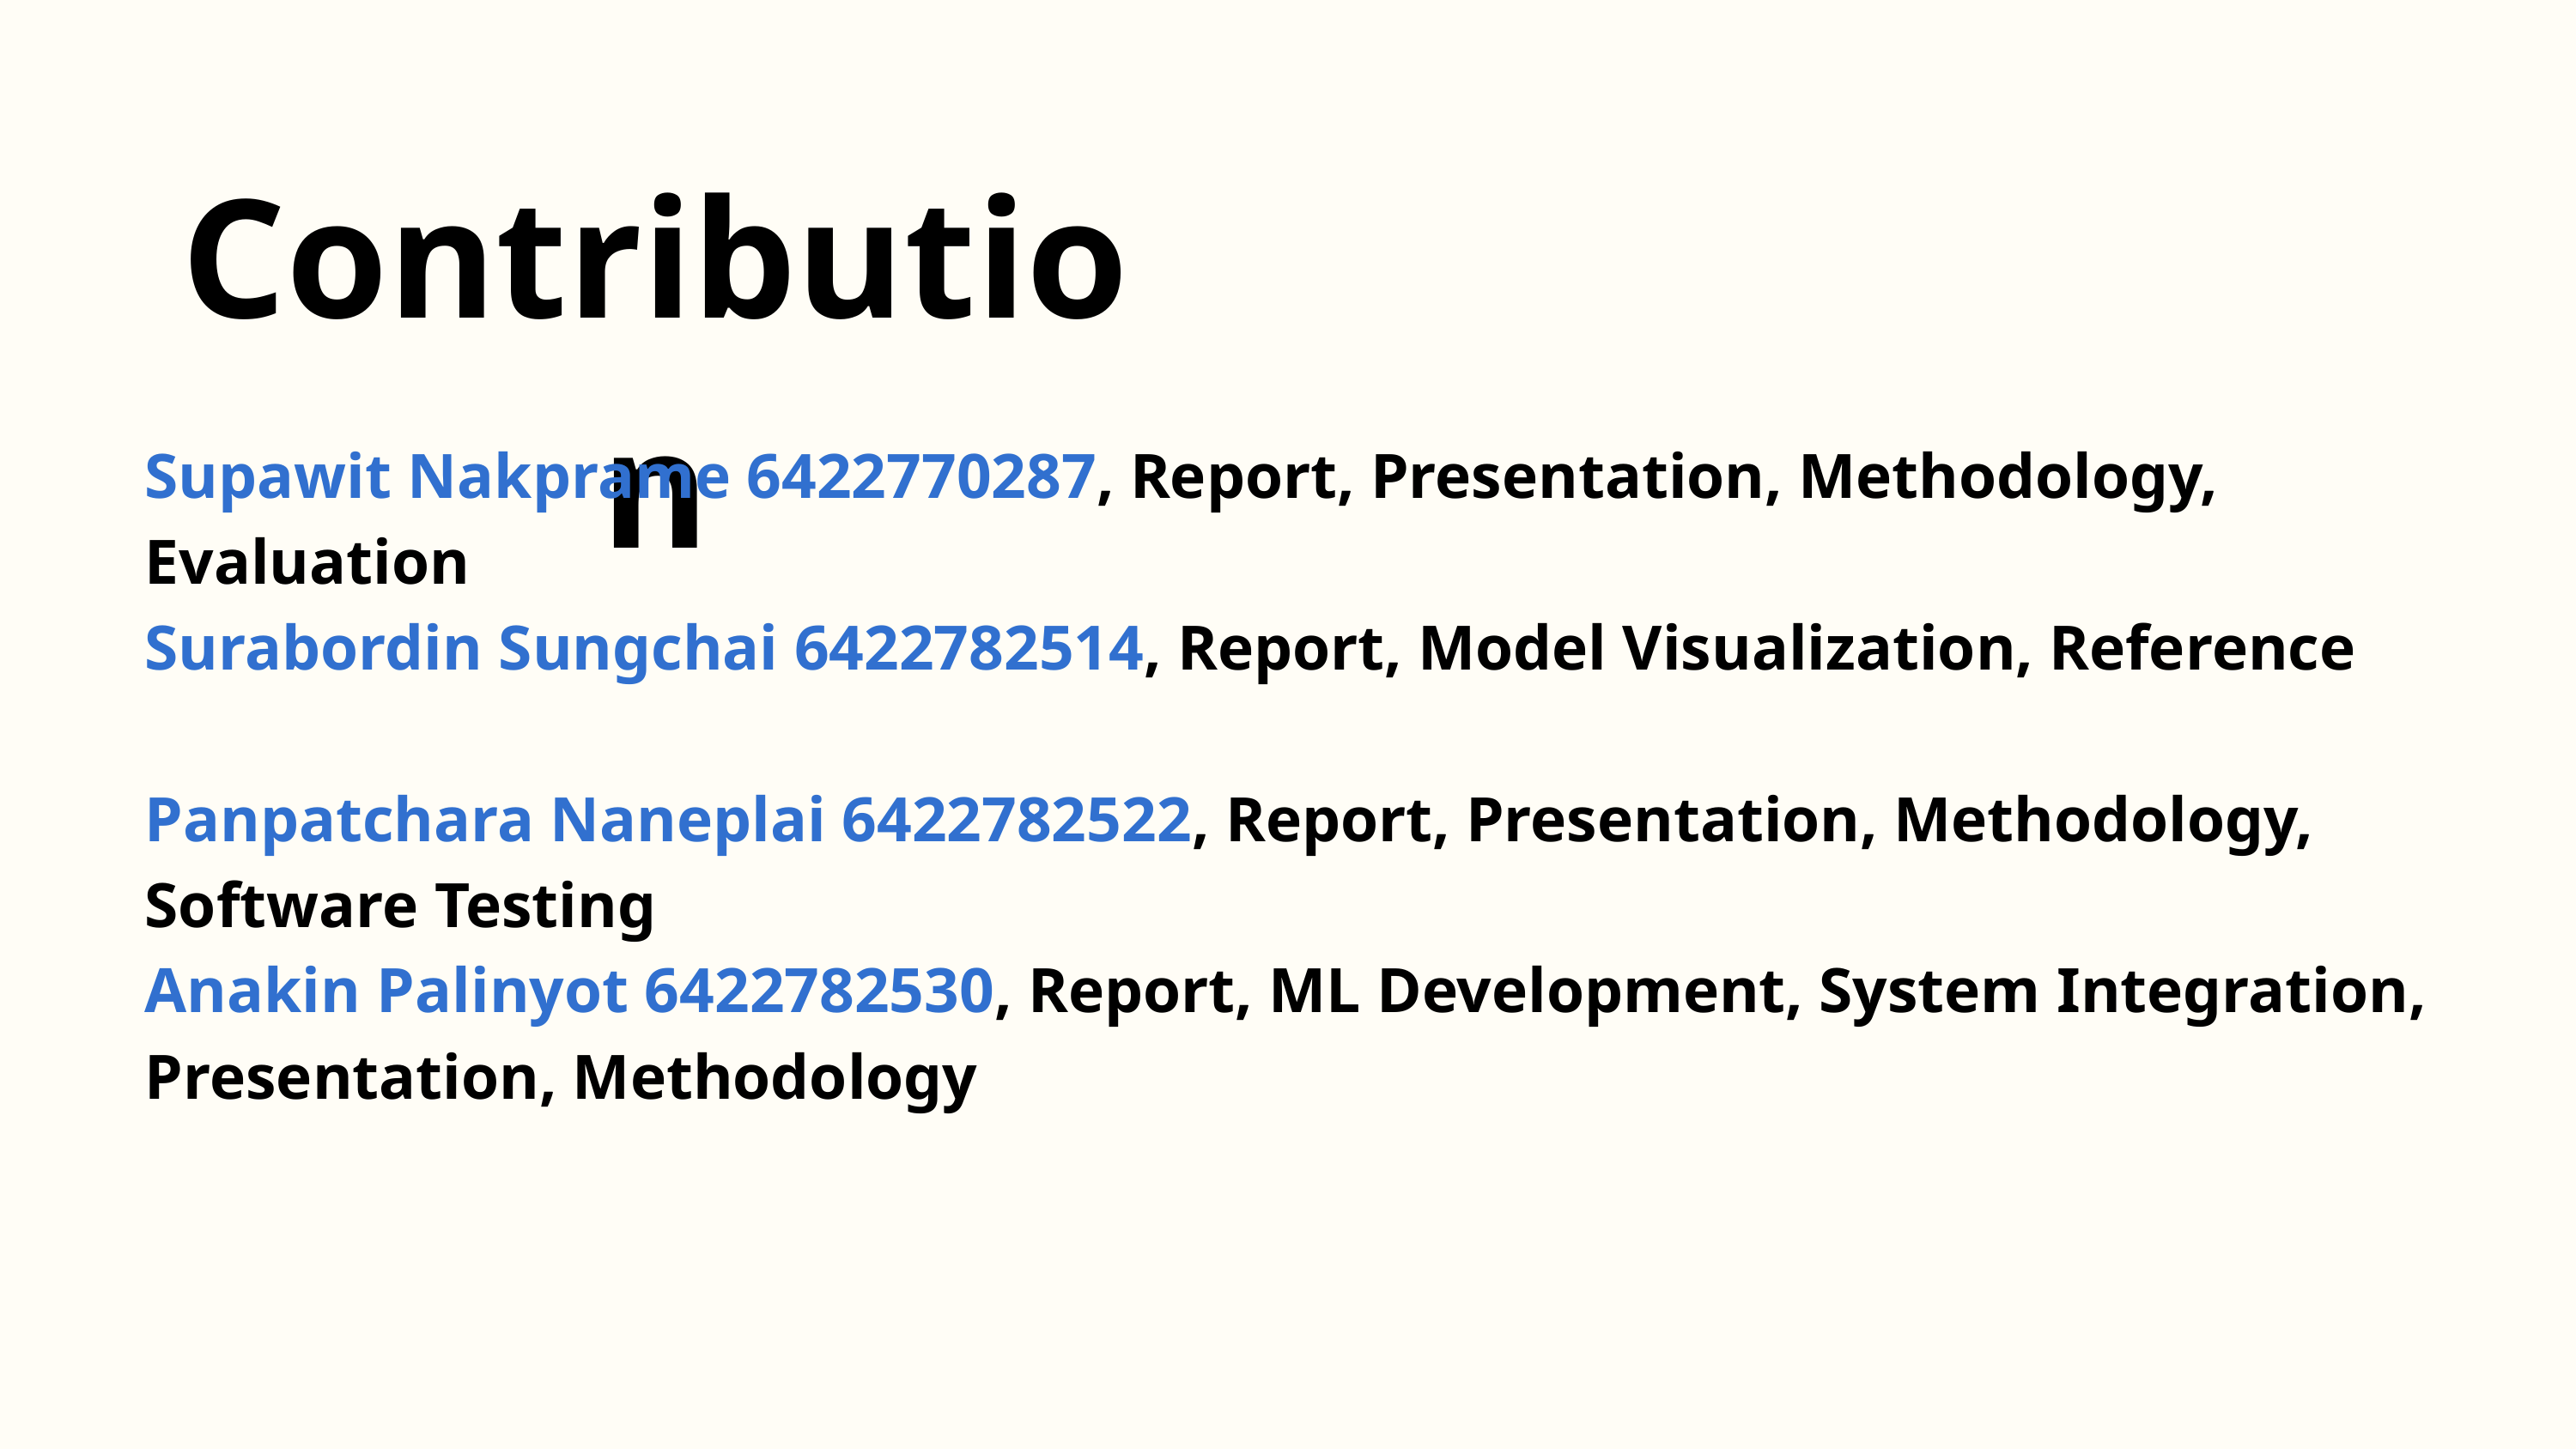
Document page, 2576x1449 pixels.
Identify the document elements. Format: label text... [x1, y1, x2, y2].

text_box Supawit Nakprame 6422770287, Report, Presentation, Methodology, Evaluation Surabordin Sungchai 6422782514, Report, Model Visualization, Reference Panpatchara Naneplai 6422782522, Report, Presentation, Methodology, Software Testing Anakin Palinyot 6422782530, Report, ML Development, System Integration, Presentation, Methodology [144, 424, 2478, 1112]
text_box Contribution [144, 120, 1166, 424]
